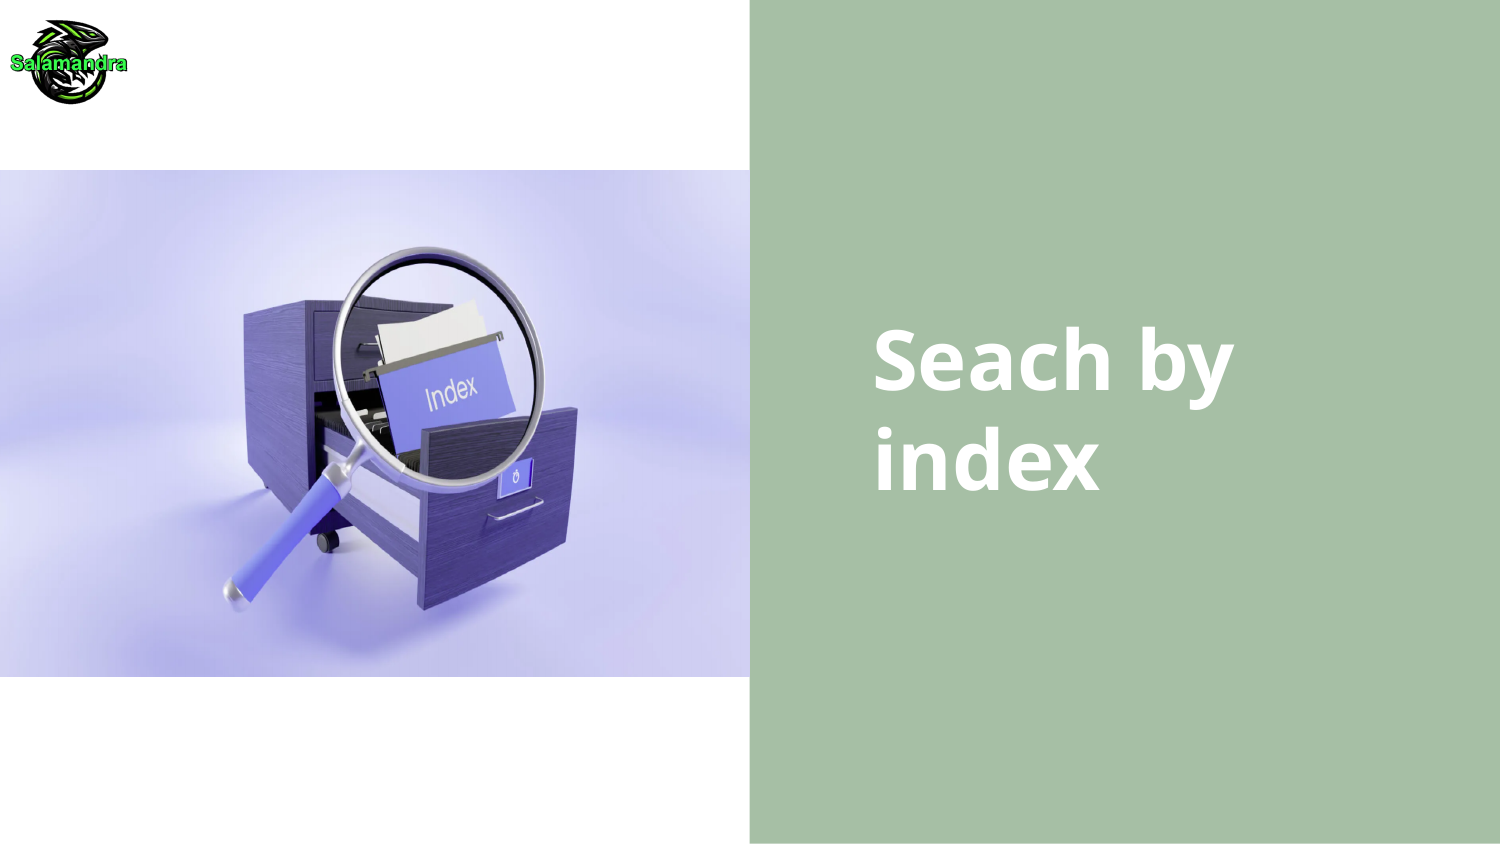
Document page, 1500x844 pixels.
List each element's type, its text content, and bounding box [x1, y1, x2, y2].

title Seach by index [857, 404, 1393, 523]
picture [0, 170, 751, 678]
picture [0, 15, 153, 123]
